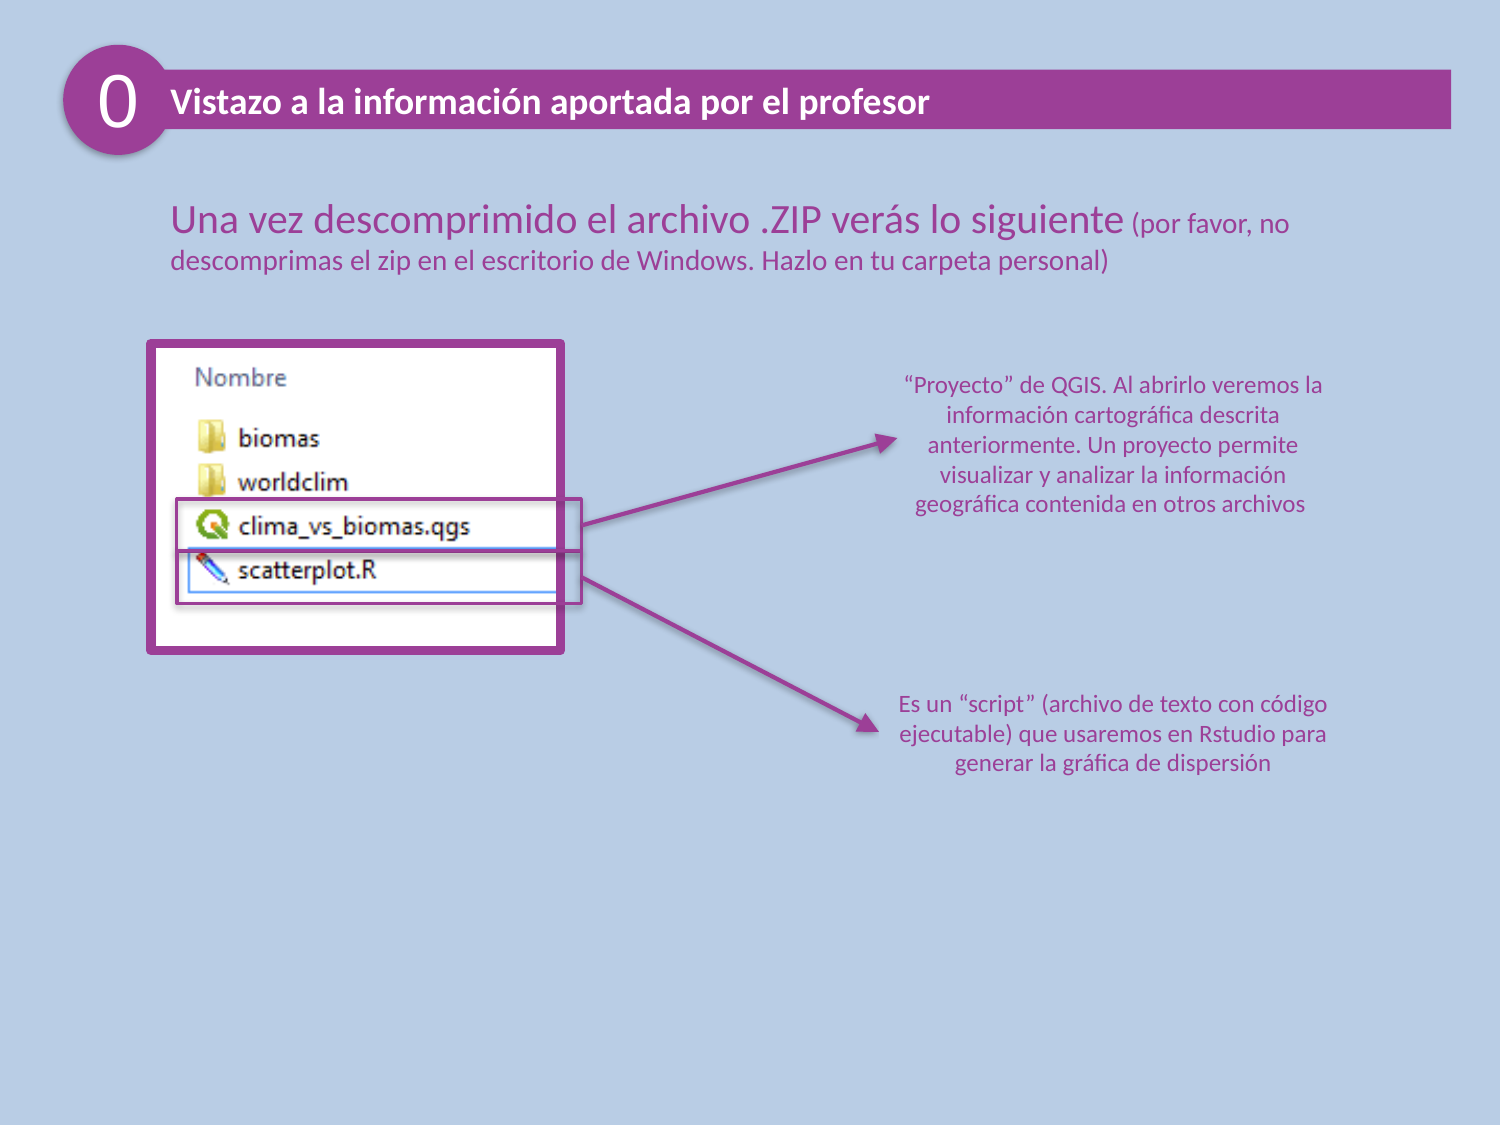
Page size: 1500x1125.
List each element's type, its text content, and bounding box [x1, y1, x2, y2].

picture [155, 347, 556, 647]
text_box Vistazo a la información aportada por el profesor [178, 69, 1452, 130]
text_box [176, 550, 1349, 786]
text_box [62, 44, 174, 156]
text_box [176, 360, 1349, 550]
text_box Una vez descomprimido el archivo .ZIP verás lo siguiente (por favor, no descomprimas el zip en el escritorio de Windows. Hazlo en tu carpeta personal) [155, 184, 1452, 284]
